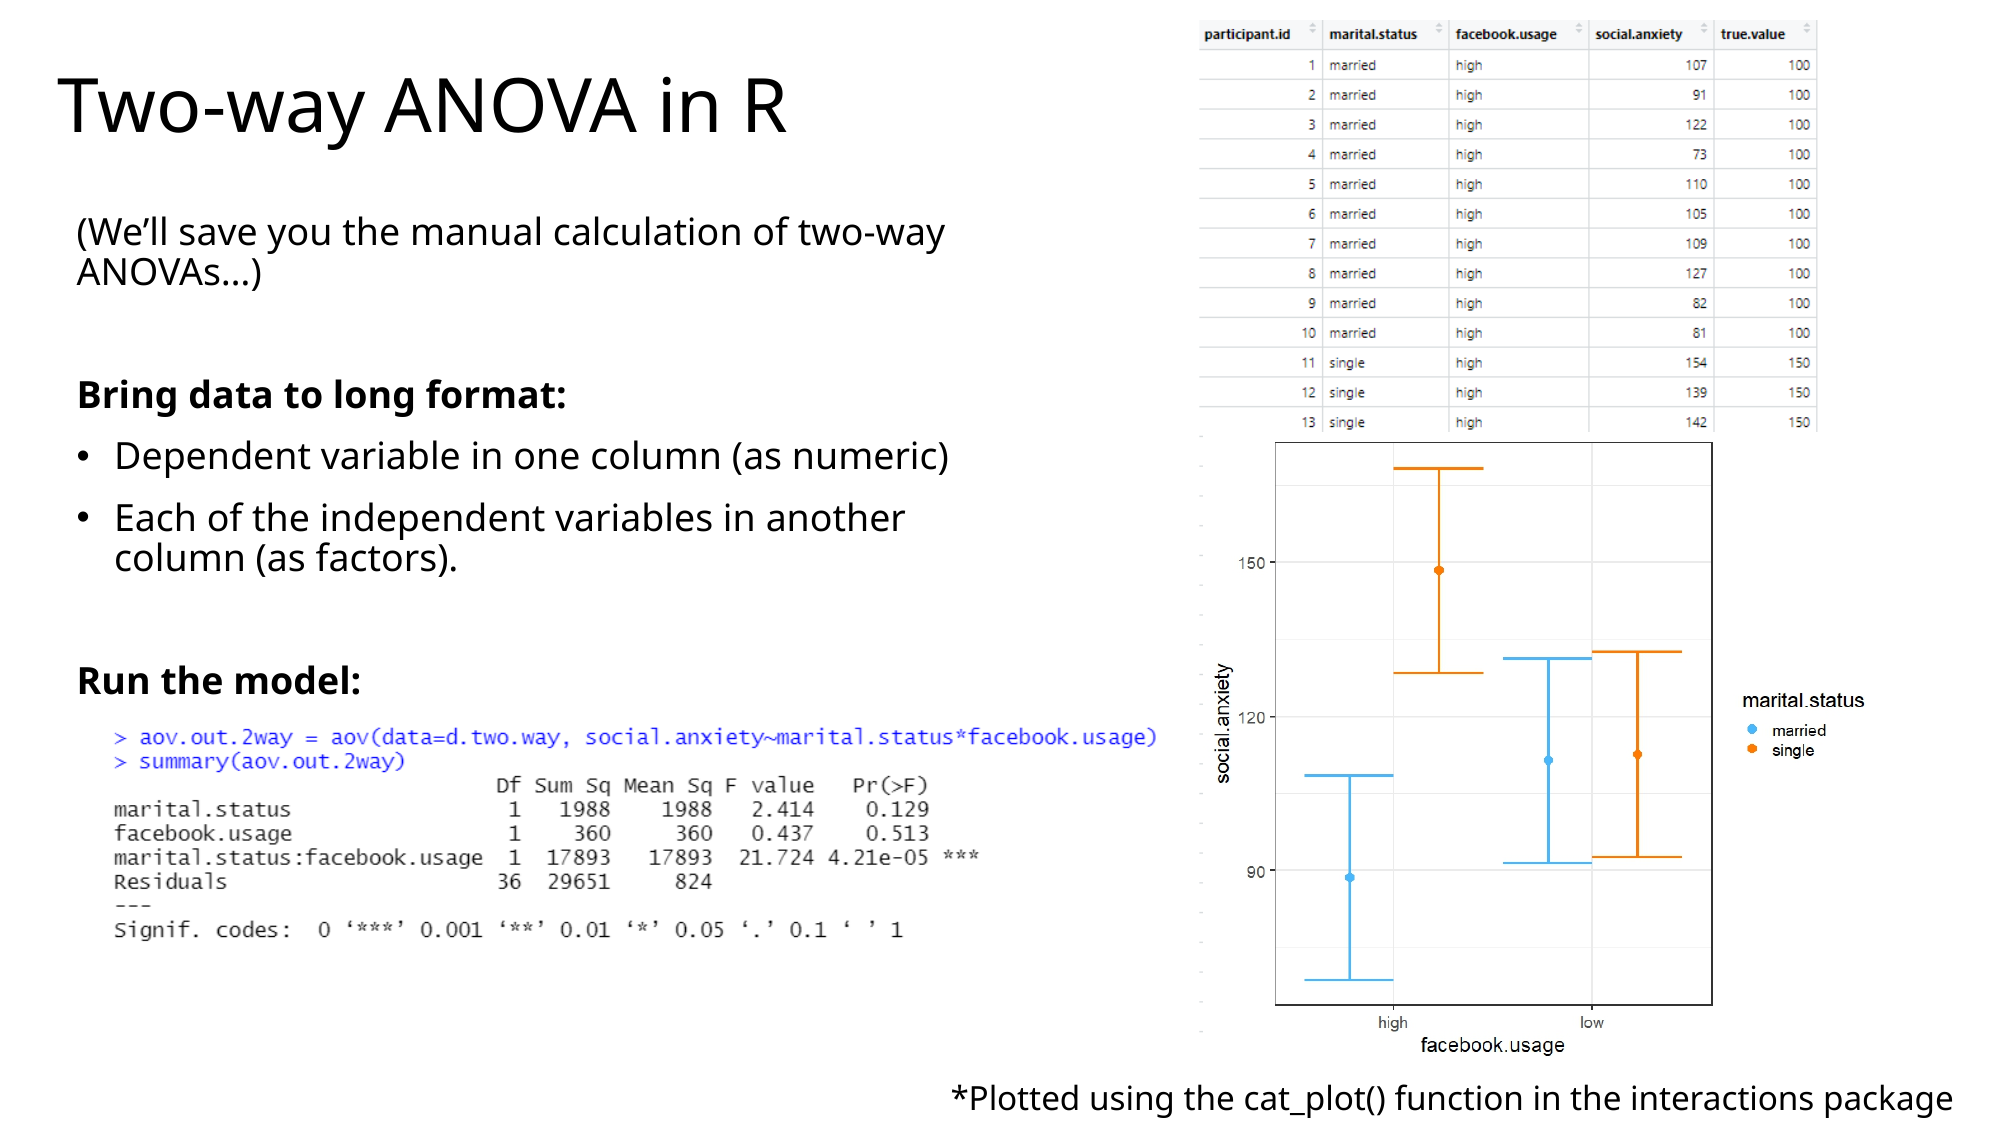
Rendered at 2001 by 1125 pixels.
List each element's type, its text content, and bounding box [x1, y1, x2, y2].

title Two-way ANOVA in R [42, 0, 1882, 218]
text_box *Plotted using the cat_plot() function in the interactions package [918, 1069, 1988, 1125]
picture [1199, 20, 1882, 1065]
list (We’ll save you the manual calculation of two-way ANOVAs…) Bring data to long format: Dependent variable in one column (as numeric) Each of the independent variables in another column (as factors). Run the model: [61, 205, 1061, 994]
picture [107, 727, 1177, 946]
